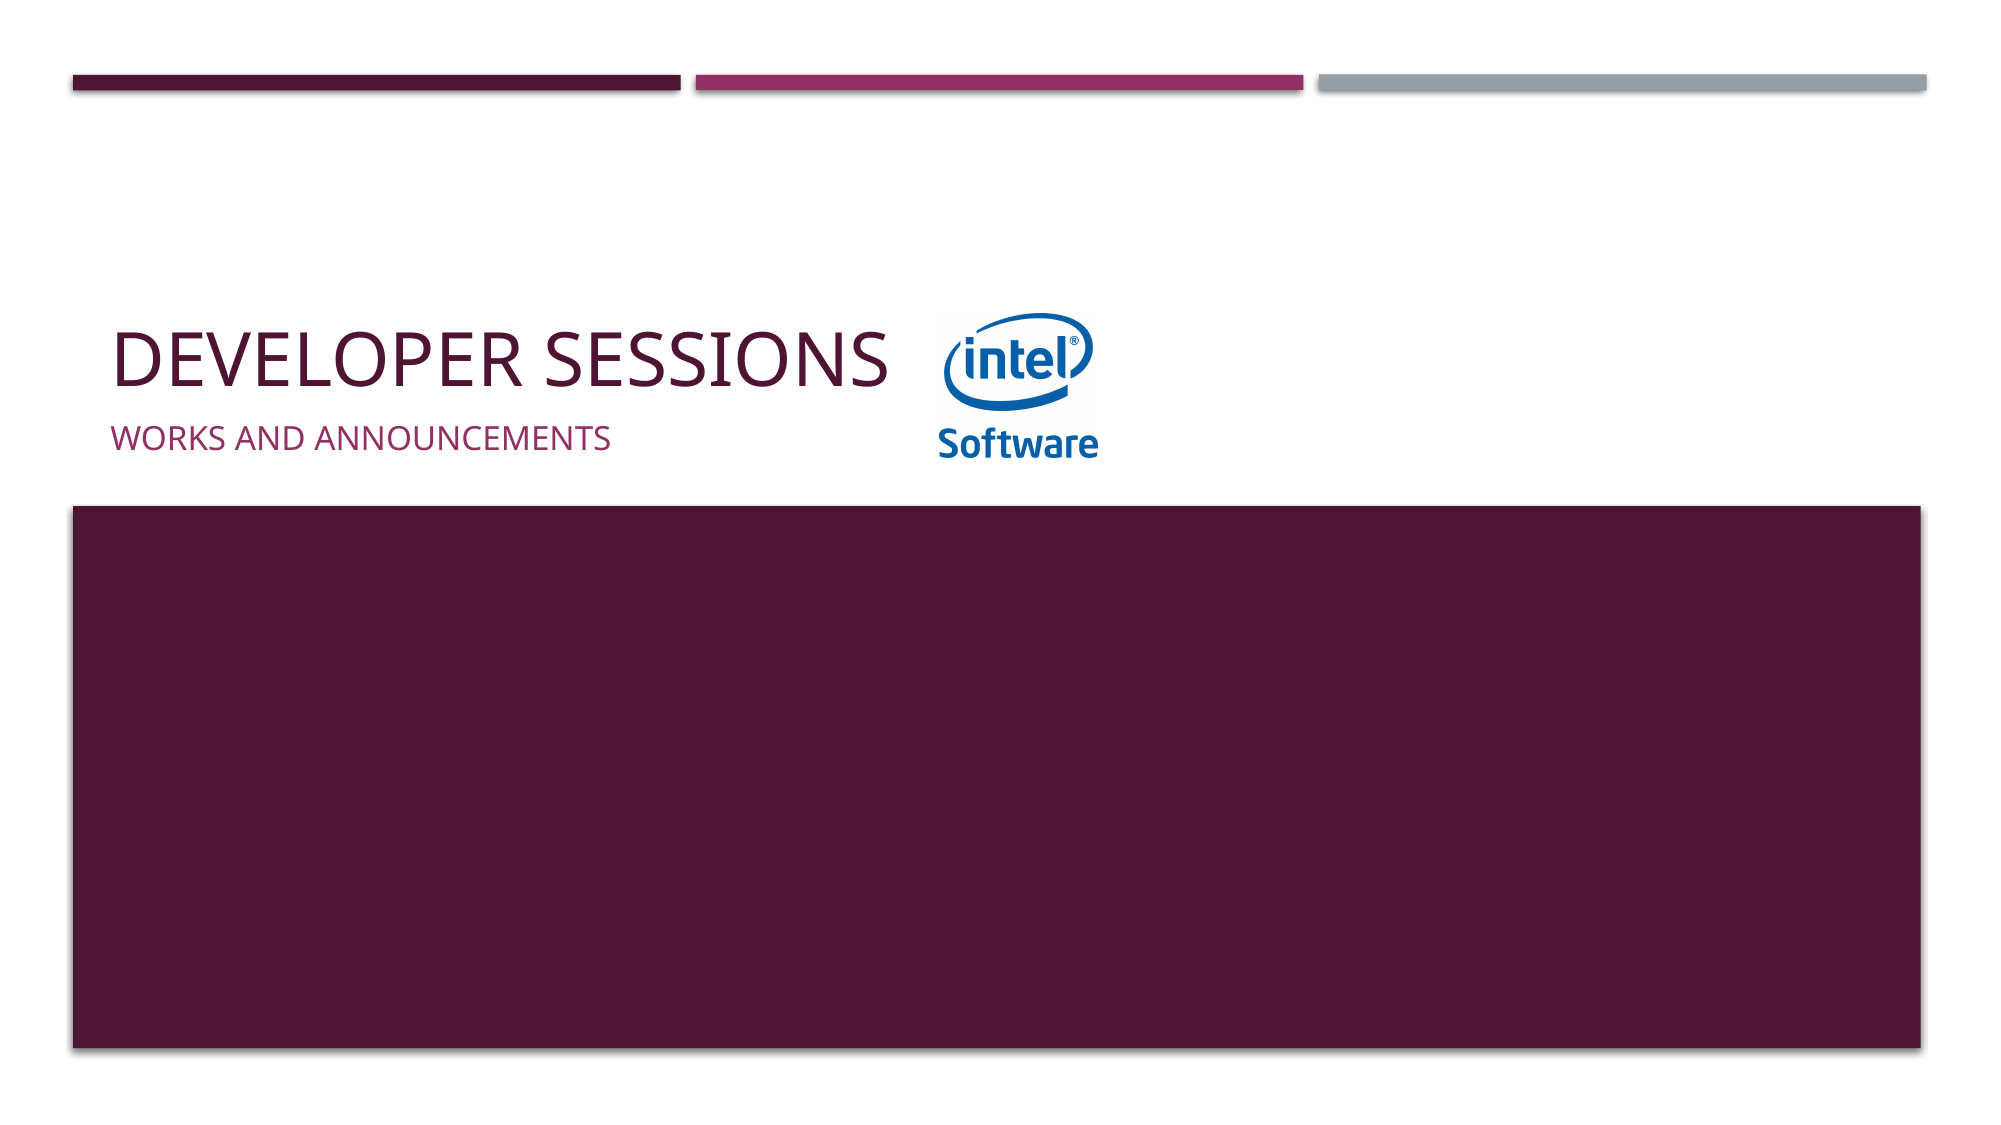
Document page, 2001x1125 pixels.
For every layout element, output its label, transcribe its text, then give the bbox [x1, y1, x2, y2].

title Developer Sessions [95, 167, 1899, 409]
picture [938, 312, 1099, 459]
subtitle Works and Announcements [95, 409, 1899, 507]
